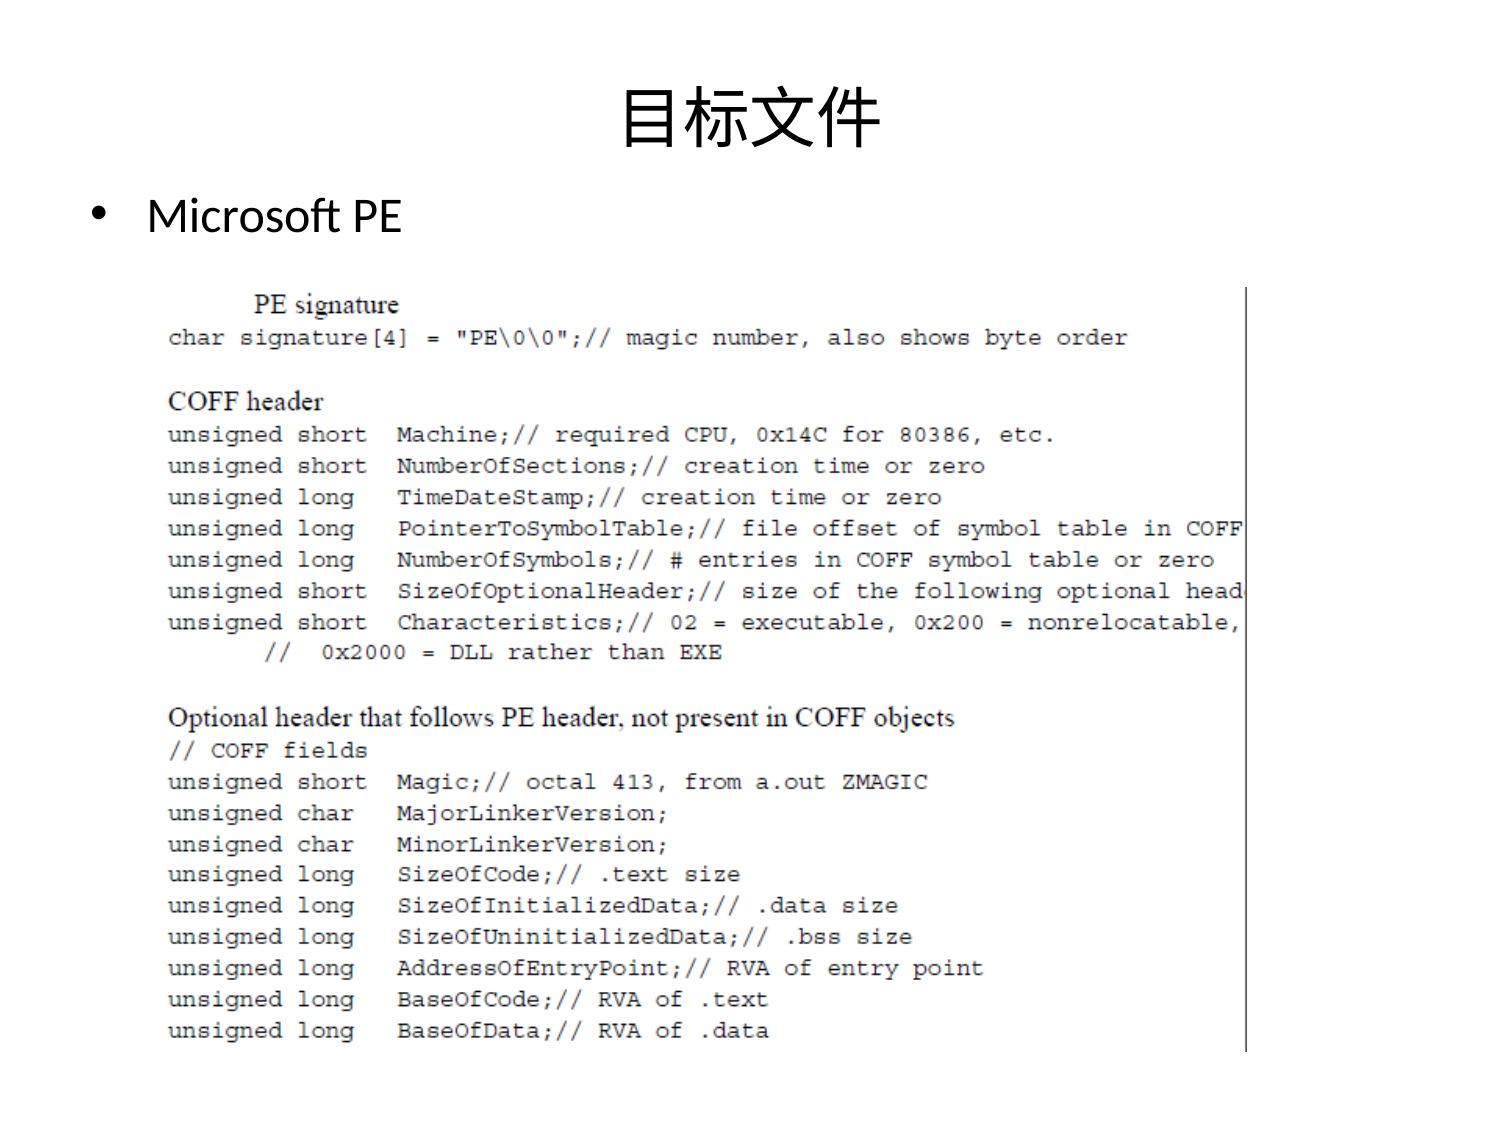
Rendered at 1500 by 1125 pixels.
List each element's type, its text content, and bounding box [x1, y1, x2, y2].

title 目标文件 [75, 45, 1425, 174]
list Microsoft PE [75, 174, 1425, 1100]
picture [162, 287, 1248, 1052]
